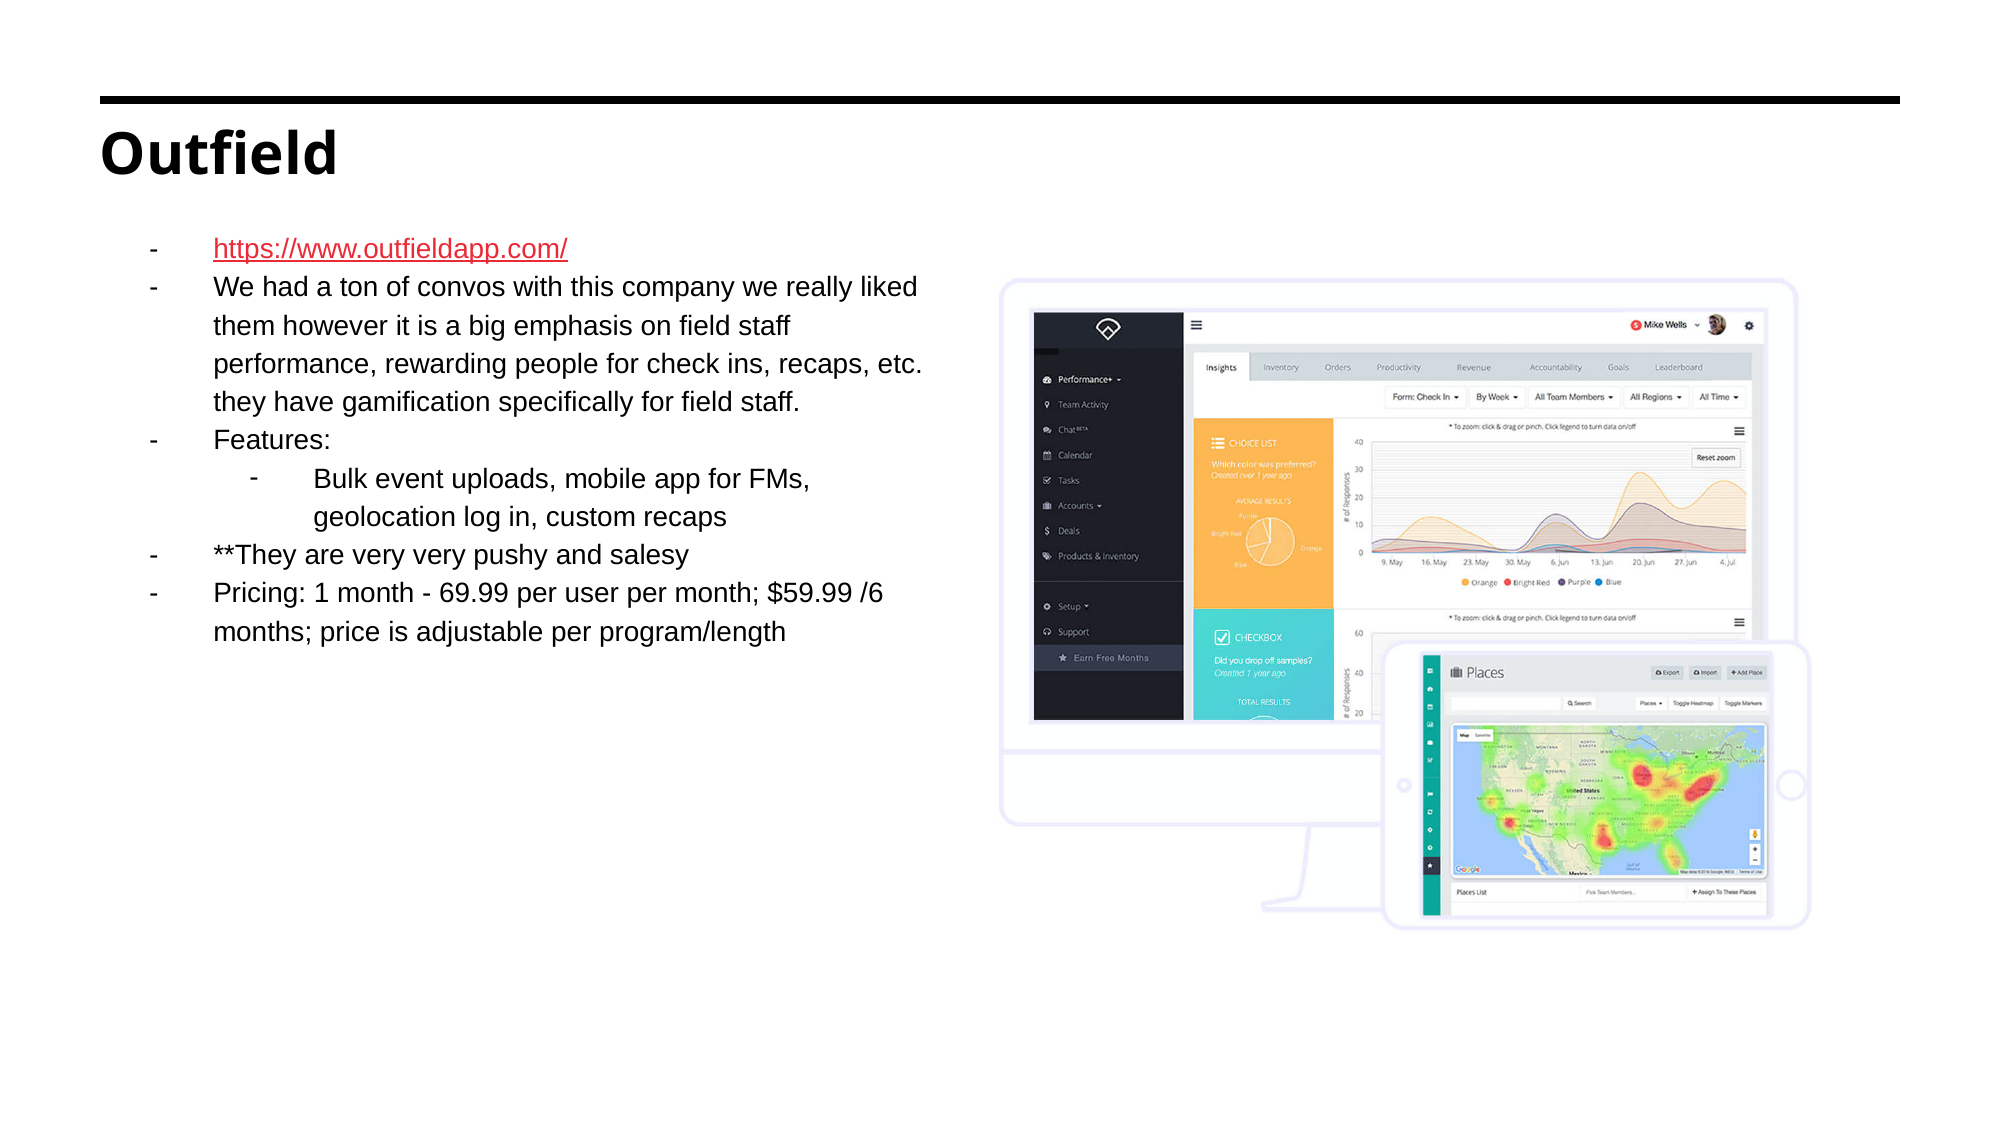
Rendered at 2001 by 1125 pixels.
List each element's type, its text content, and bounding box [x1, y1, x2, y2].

list https://www.outfieldapp.com/ We had a ton of convos with this company we really liked them however it is a big emphasis on field staff performance, rewarding people for check ins, recaps, etc. they have gamification specifically for field staff. Features: Bulk event uploads, mobile app for FMs, geolocation log in, custom recaps **They are very very pushy and salesy Pricing: 1 month - 69.99 per user per month; $59.99 /6 months; price is adjustable per program/length [113, 225, 951, 889]
title Outfield [99, 129, 1650, 280]
picture [999, 254, 1813, 932]
